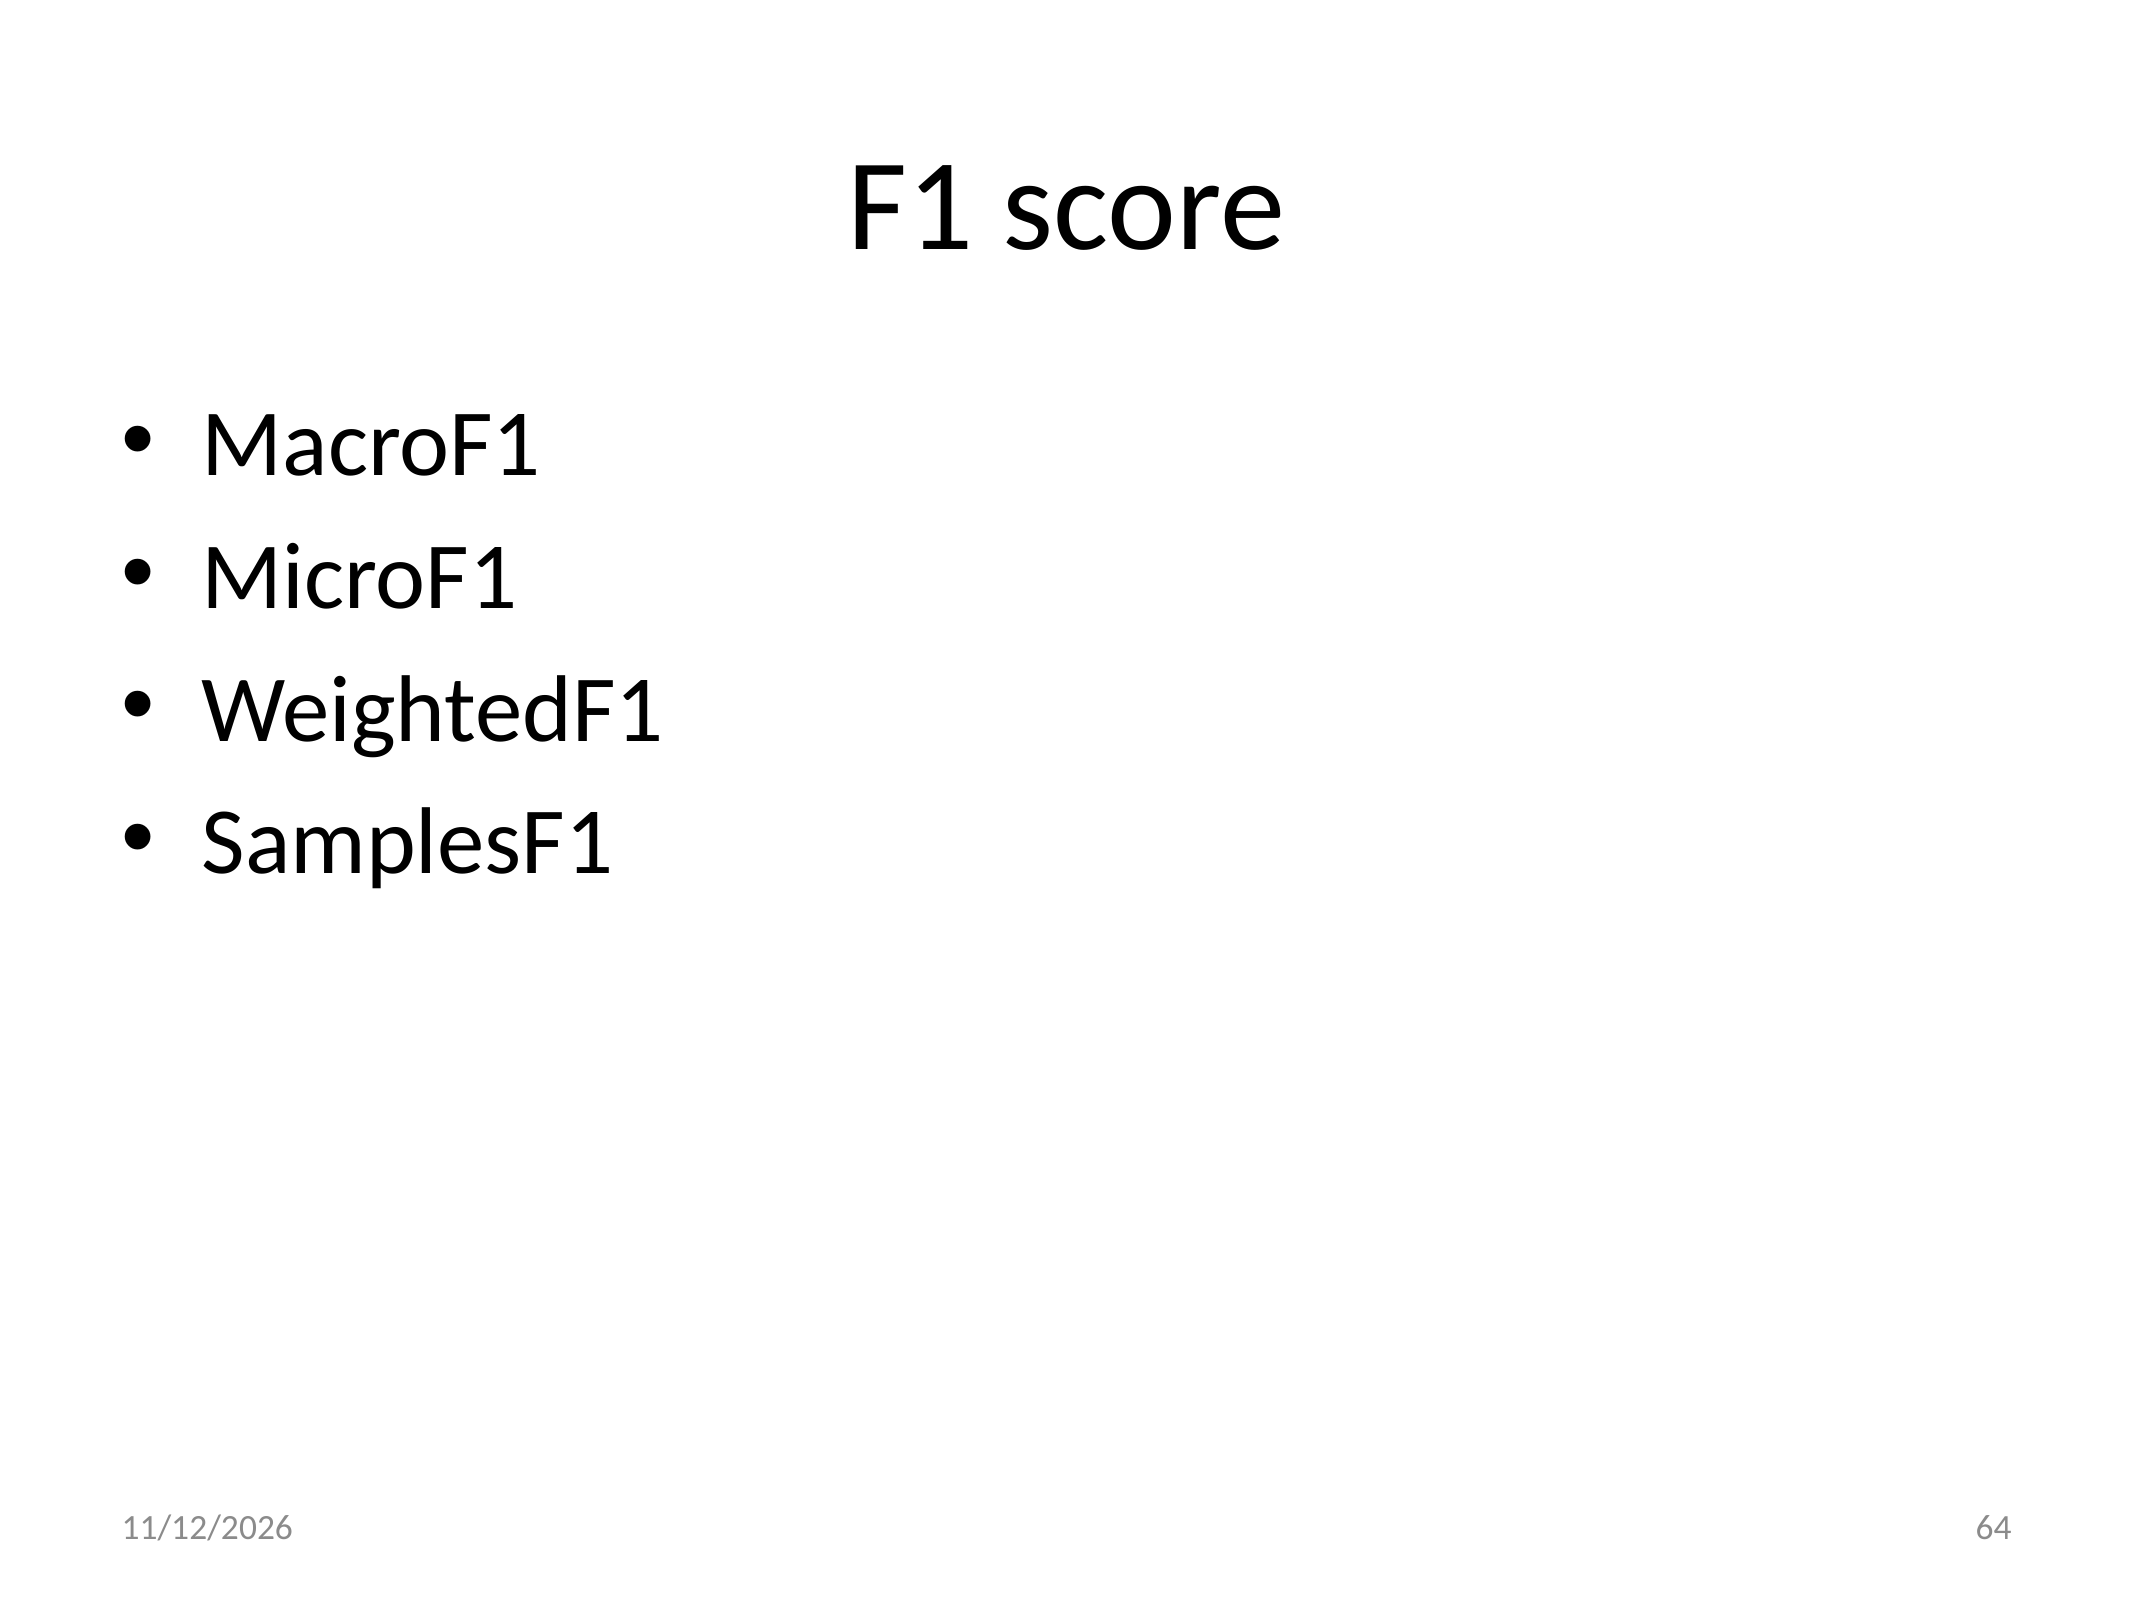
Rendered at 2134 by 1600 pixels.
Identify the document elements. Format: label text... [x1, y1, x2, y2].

slide_number 64 [1528, 1482, 2027, 1569]
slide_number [106, 1482, 605, 1569]
title F1 score [106, 64, 2027, 331]
list MacroF1 MicroF1 WeightedF1 SamplesF1 [106, 373, 2027, 1430]
